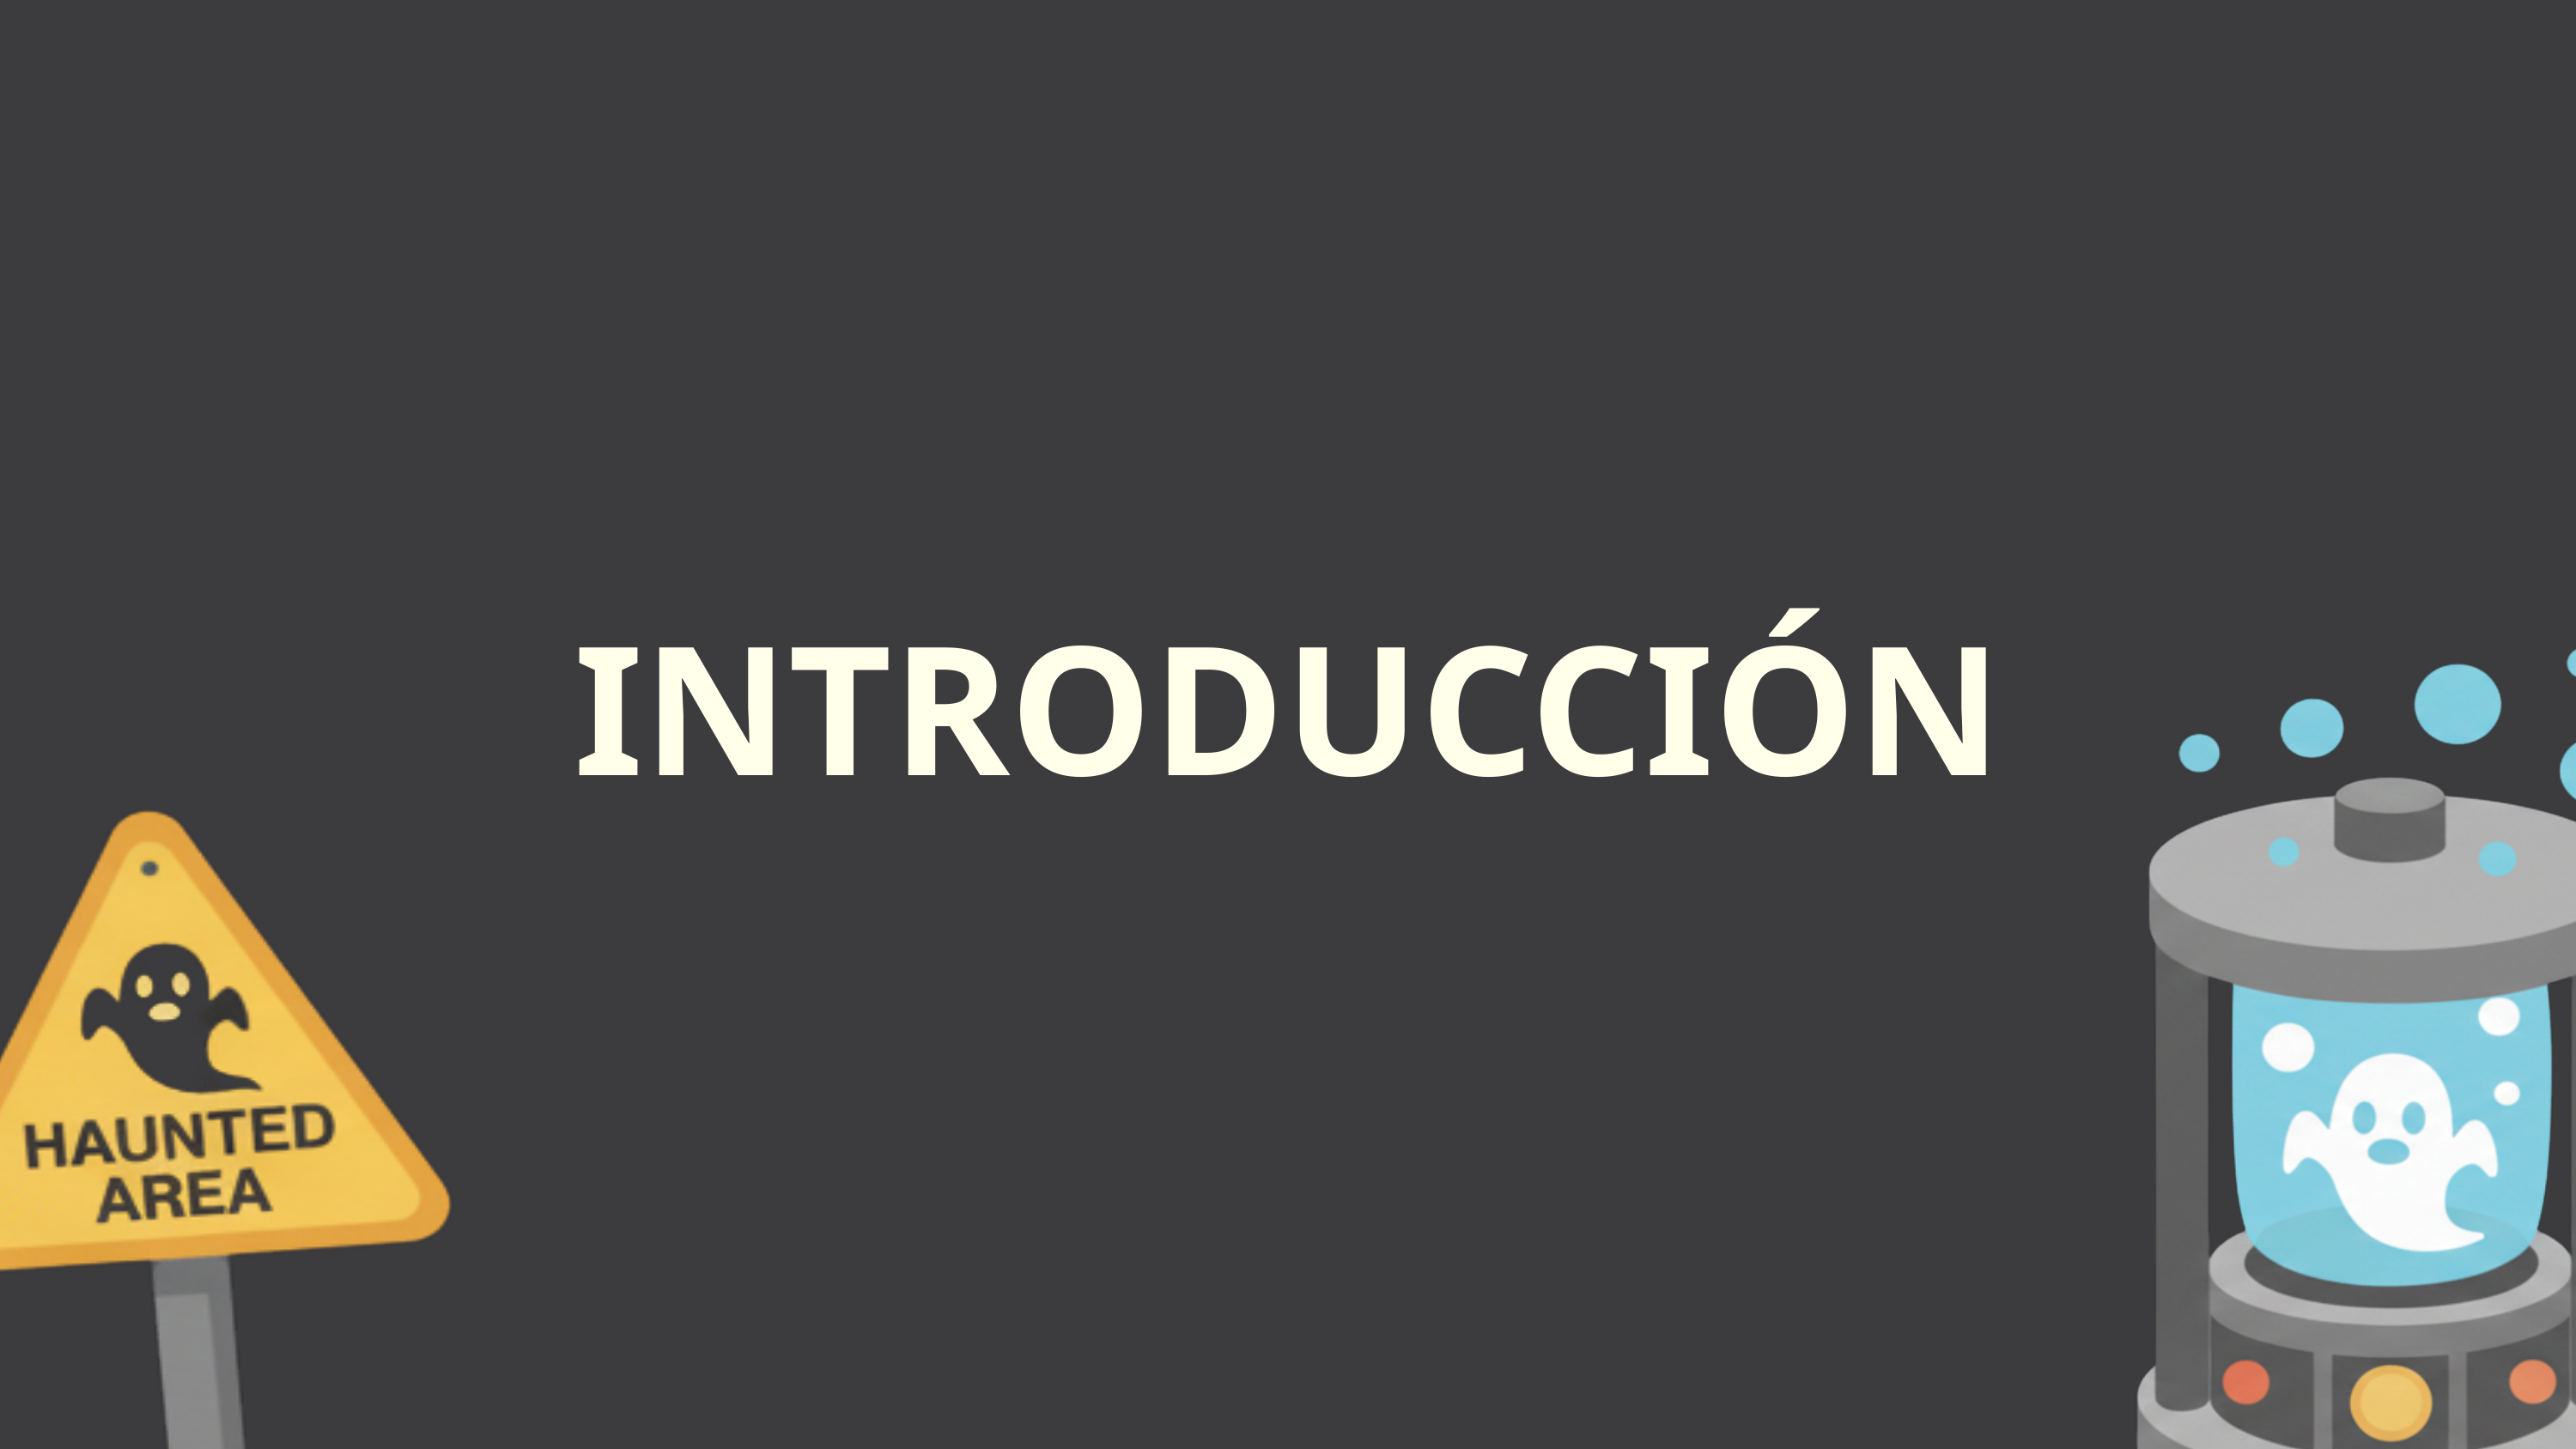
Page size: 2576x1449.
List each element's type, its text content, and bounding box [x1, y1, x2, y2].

text_box [0, 735, 568, 1449]
text_box [1923, 553, 2576, 1449]
text_box INTRODUCCIÓN [205, 659, 2371, 812]
